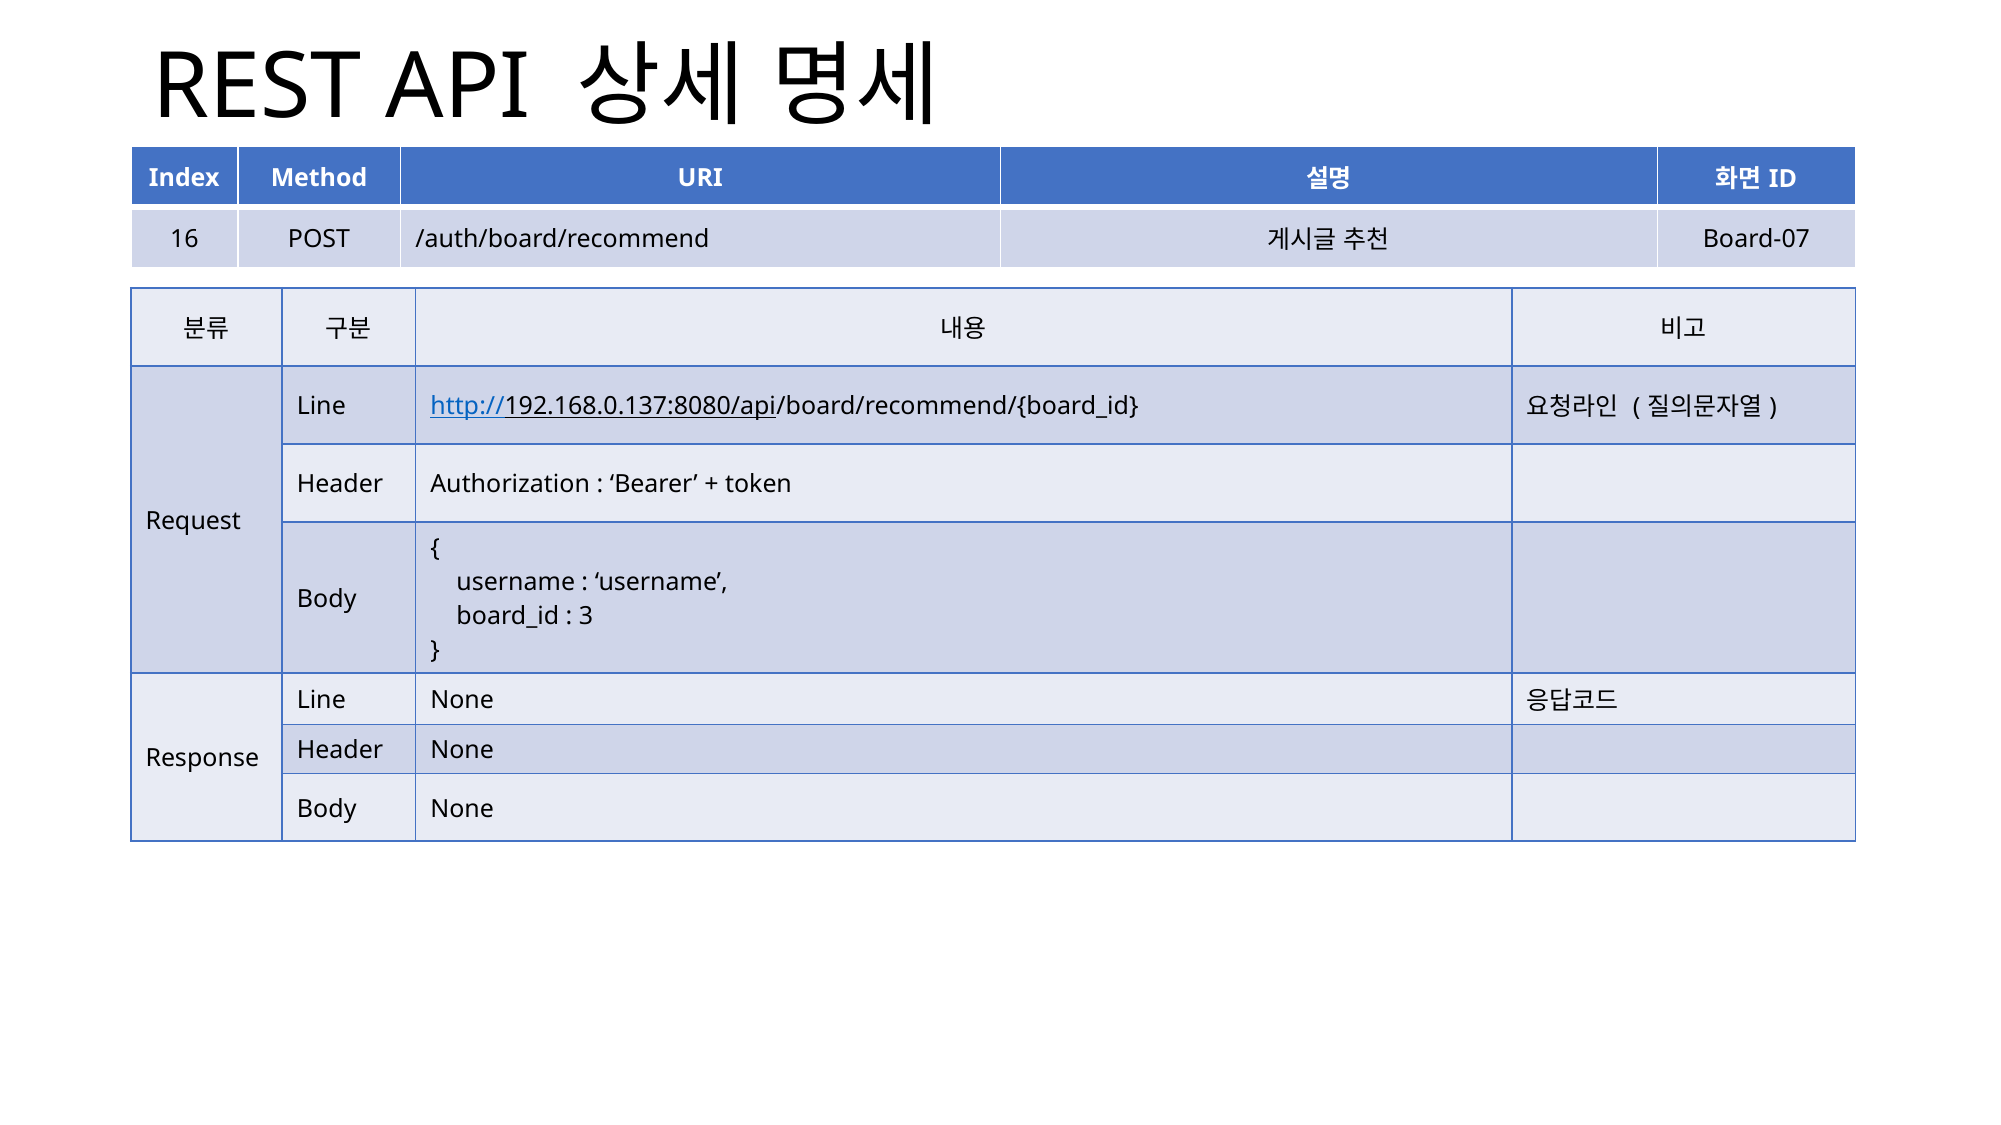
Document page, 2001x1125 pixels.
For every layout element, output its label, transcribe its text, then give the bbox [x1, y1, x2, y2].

table_header URI [401, 147, 1000, 204]
table_cell None [416, 774, 1511, 840]
table_cell 16 [132, 210, 237, 267]
table_cell Request [132, 367, 281, 672]
table_cell Response [132, 674, 281, 840]
table_cell [1513, 523, 1855, 672]
table_cell POST [239, 210, 400, 267]
table_cell 요청라인 (질의문자열) [1513, 367, 1855, 443]
table_cell Board-07 [1658, 210, 1855, 267]
table_header 화면ID [1658, 147, 1855, 204]
table_cell 응답코드 [1513, 674, 1855, 724]
table_cell [1513, 725, 1855, 773]
table_cell Line [283, 674, 415, 724]
table_header 분류 [132, 289, 281, 365]
table_cell Authorization : ‘Bearer’ + token [416, 445, 1511, 521]
table_header 구분 [283, 289, 415, 365]
table_header 설명 [1001, 147, 1657, 204]
table_cell None [416, 725, 1511, 773]
table_cell None [416, 674, 1511, 724]
table_cell Line [283, 367, 415, 443]
table_cell http://192.168.0.137:8080/api/board/recommend/{board_id} [416, 367, 1511, 443]
table_cell Header [283, 445, 415, 521]
table_header 비고 [1513, 289, 1855, 365]
table_cell 게시글 추천 [1001, 210, 1657, 267]
table_header 내용 [416, 289, 1511, 365]
table_cell Body [283, 523, 415, 672]
table_cell { username : ‘username’, board_id : 3 } [416, 523, 1511, 672]
title REST API 상세 명세 [137, 0, 1863, 197]
table_cell Body [283, 774, 415, 840]
table_cell [1513, 774, 1855, 840]
table_header Method [239, 147, 400, 204]
table_cell [1513, 445, 1855, 521]
table_cell Header [283, 725, 415, 773]
table_header Index [132, 147, 237, 204]
table_cell /auth/board/recommend [401, 210, 1000, 267]
